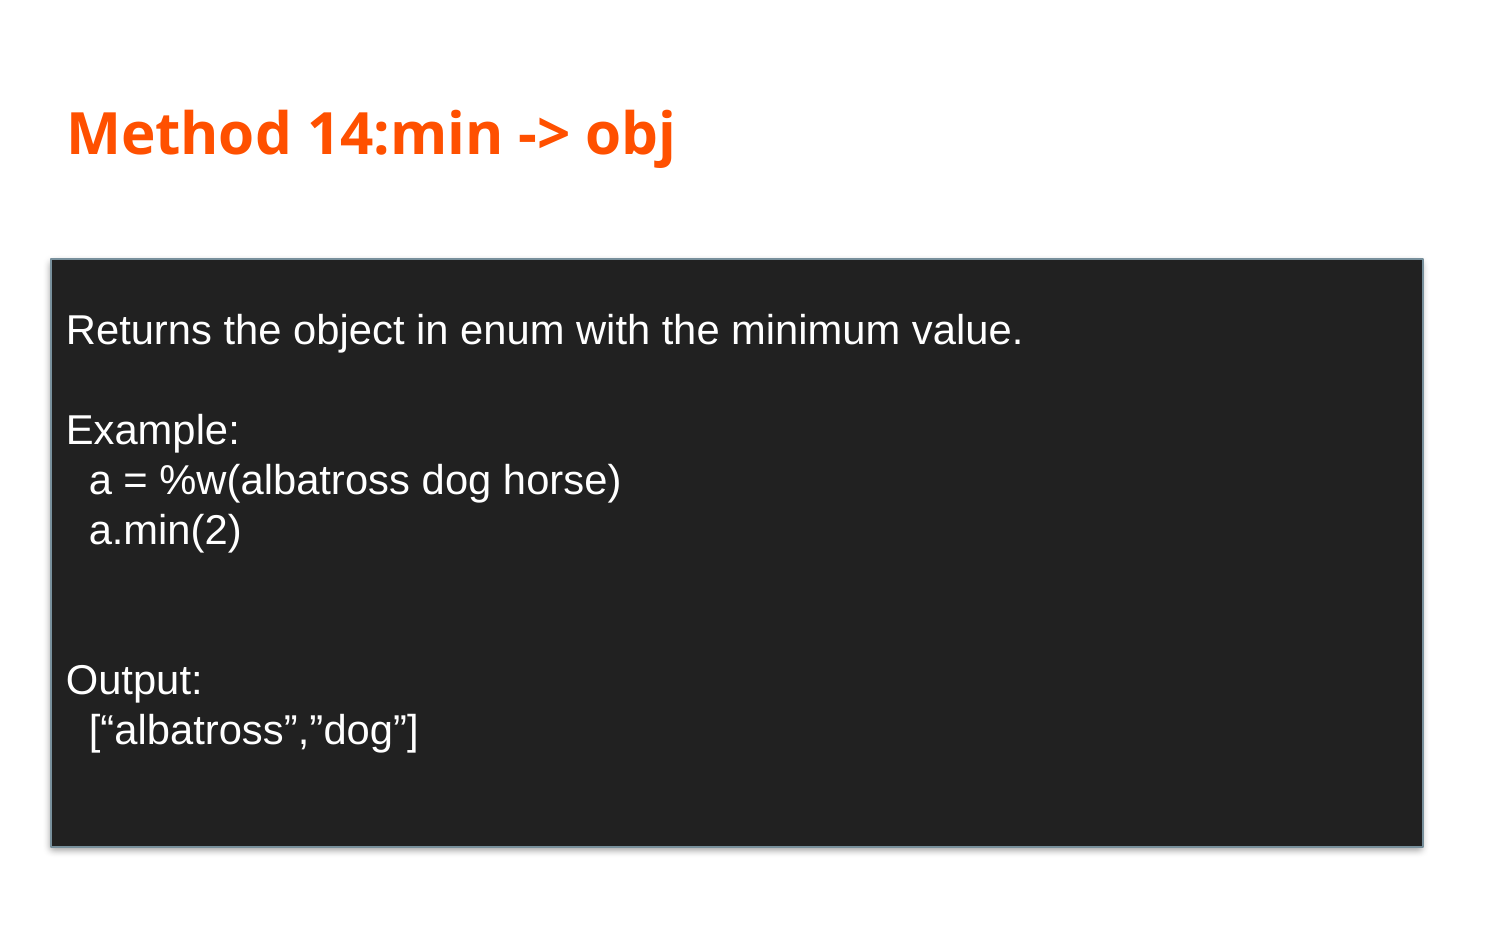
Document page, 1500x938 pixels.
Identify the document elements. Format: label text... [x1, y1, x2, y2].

title Method 14:min -> obj [51, 81, 1424, 228]
text_box Returns the object in enum with the minimum value. Example: a = %w(albatross dog horse) a.min(2) Output: [“albatross”,”dog”] [50, 258, 1424, 848]
